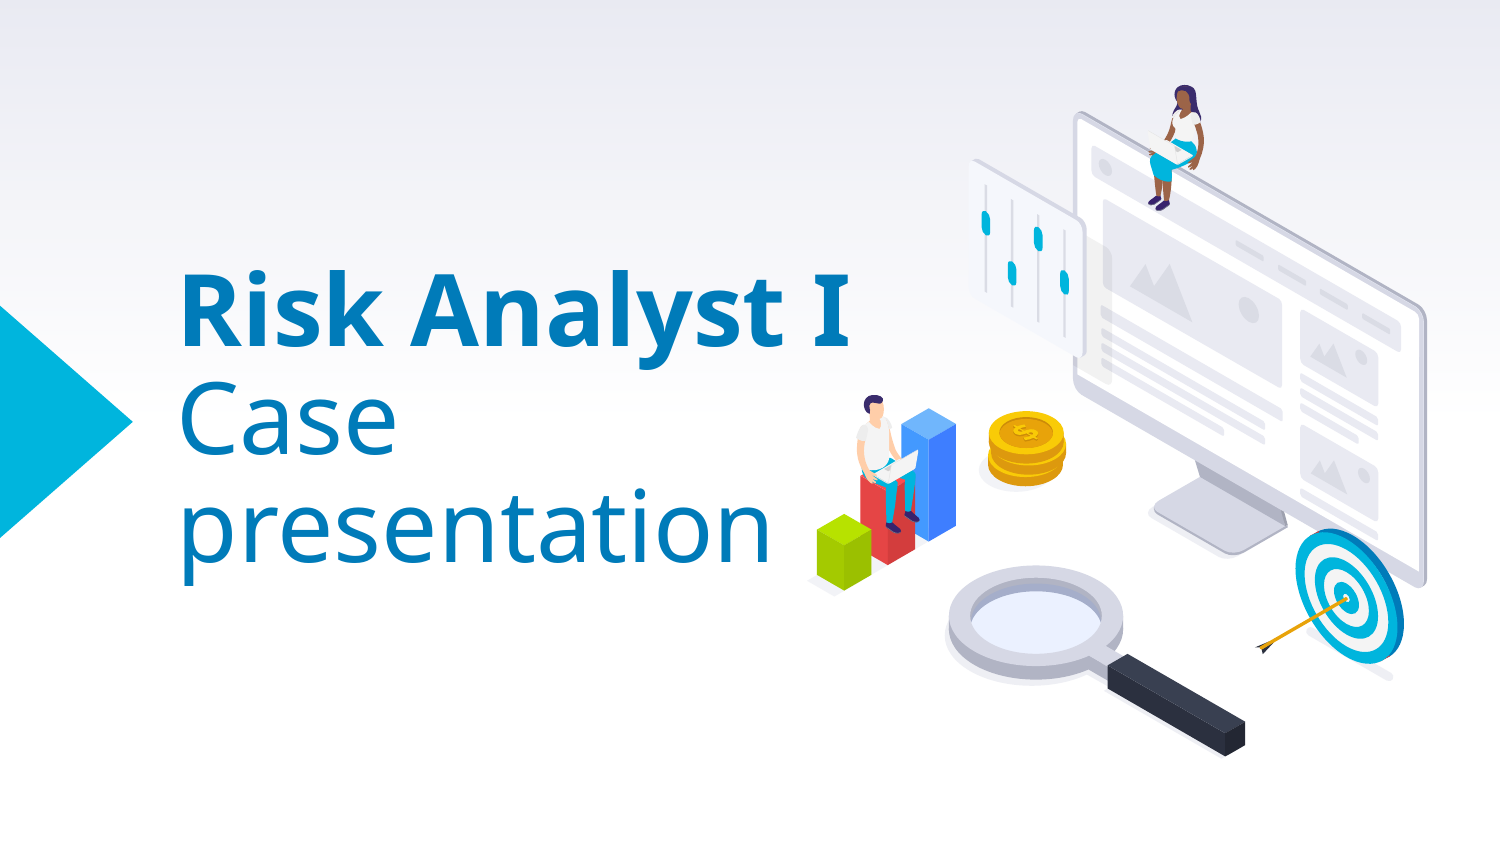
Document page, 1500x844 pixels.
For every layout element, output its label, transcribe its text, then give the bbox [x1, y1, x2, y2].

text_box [806, 84, 1428, 759]
title Risk Analyst I Case presentation [176, 305, 801, 538]
